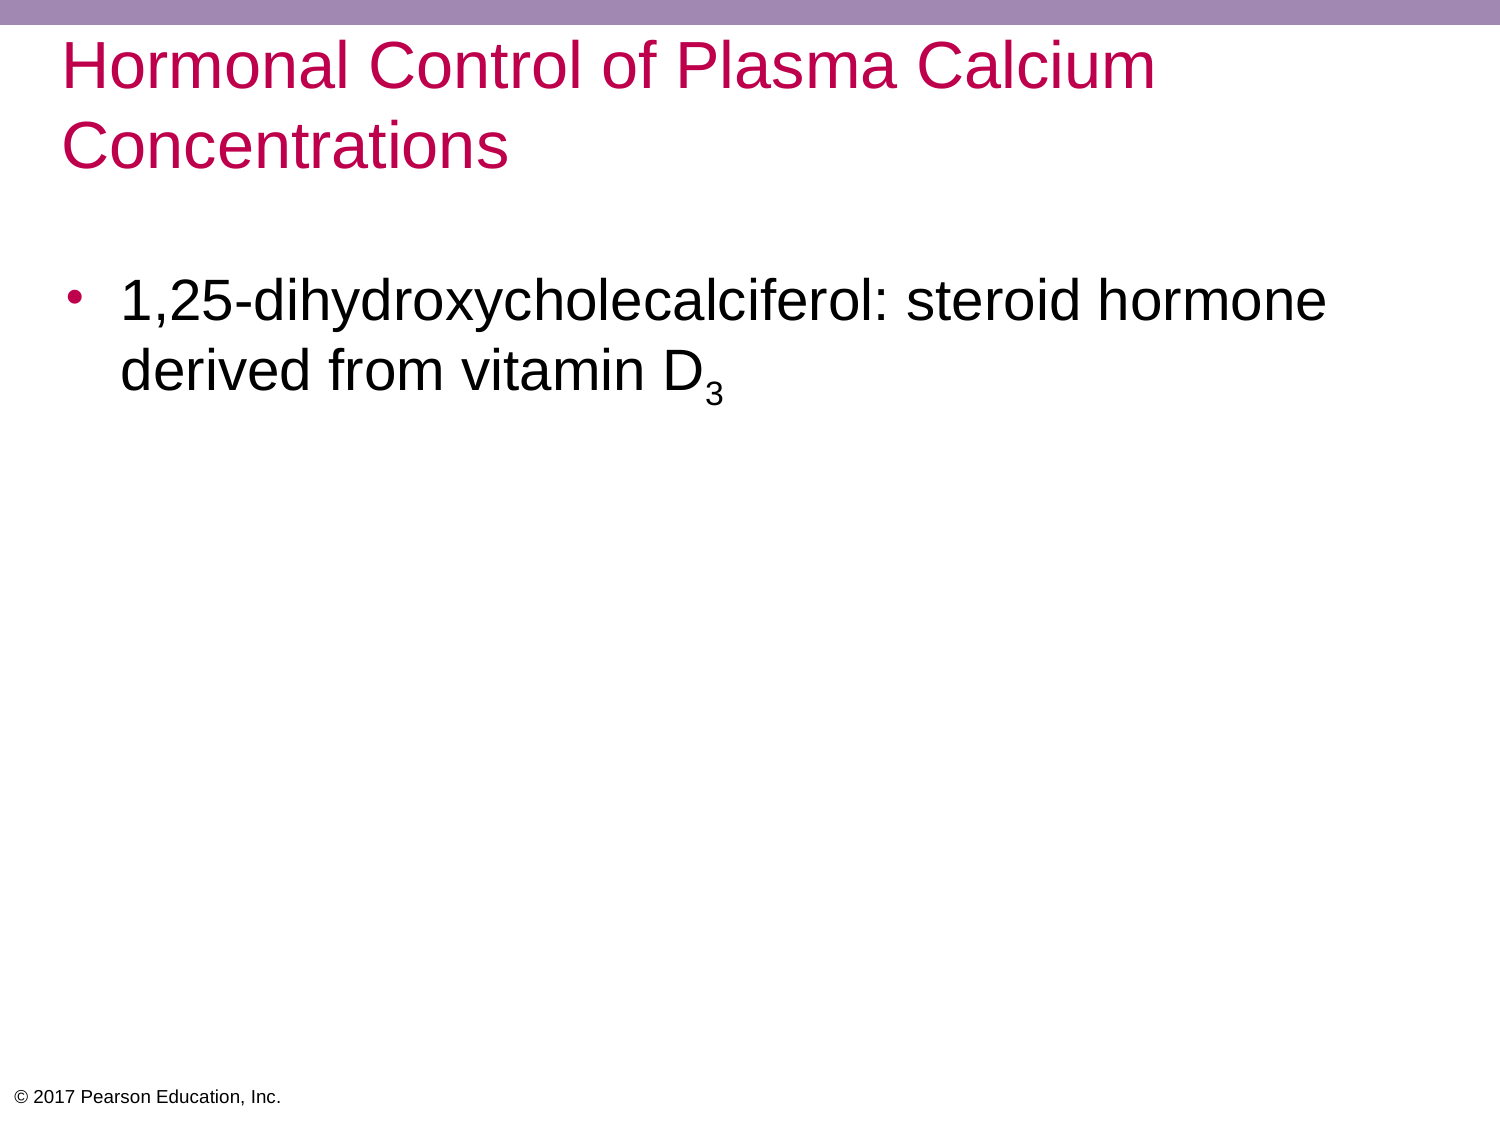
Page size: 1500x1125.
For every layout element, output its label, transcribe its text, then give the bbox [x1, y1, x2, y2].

title Hormonal Control of Plasma Calcium Concentrations [46, 14, 1500, 192]
list 1,25-dihydroxycholecalciferol: steroid hormone derived from vitamin D3 [49, 254, 1450, 1038]
